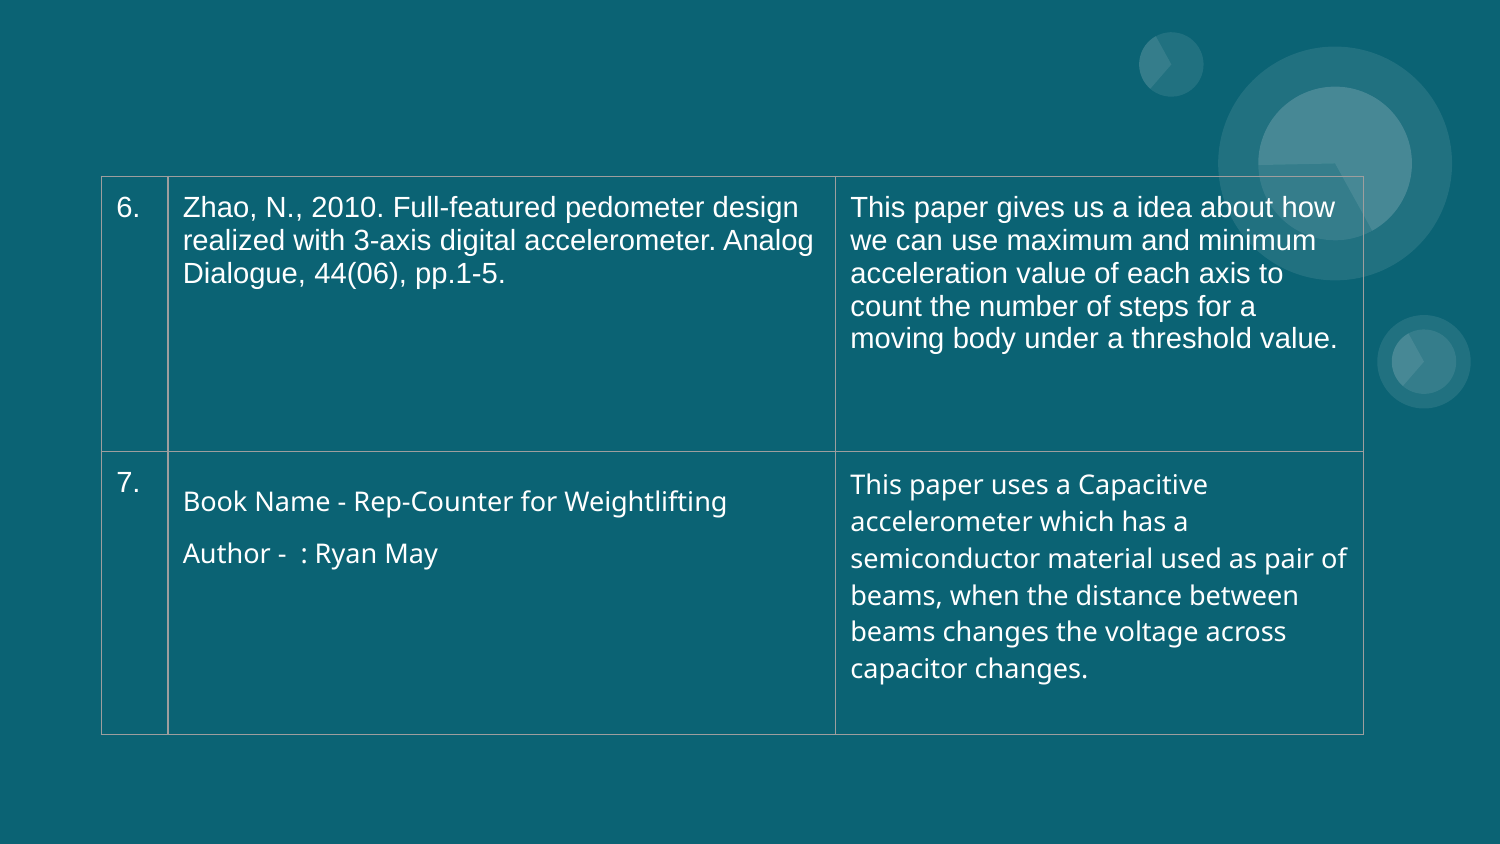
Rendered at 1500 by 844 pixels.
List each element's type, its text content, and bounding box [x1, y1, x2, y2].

table_cell Book Name - Rep-Counter for Weightlifting Author - : Ryan May [169, 452, 835, 734]
table_header 6. [102, 177, 167, 451]
table_header Zhao, N., 2010. Full-featured pedometer design realized with 3-axis digital accelerometer. Analog Dialogue, 44(06), pp.1-5. [169, 177, 835, 451]
table_cell 7. [102, 452, 167, 734]
table_header This paper gives us a idea about how we can use maximum and minimum acceleration value of each axis to count the number of steps for a moving body under a threshold value. [836, 177, 1363, 451]
table_cell This paper uses a Capacitive accelerometer which has a semiconductor material used as pair of beams, when the distance between beams changes the voltage across capacitor changes. [836, 452, 1363, 734]
